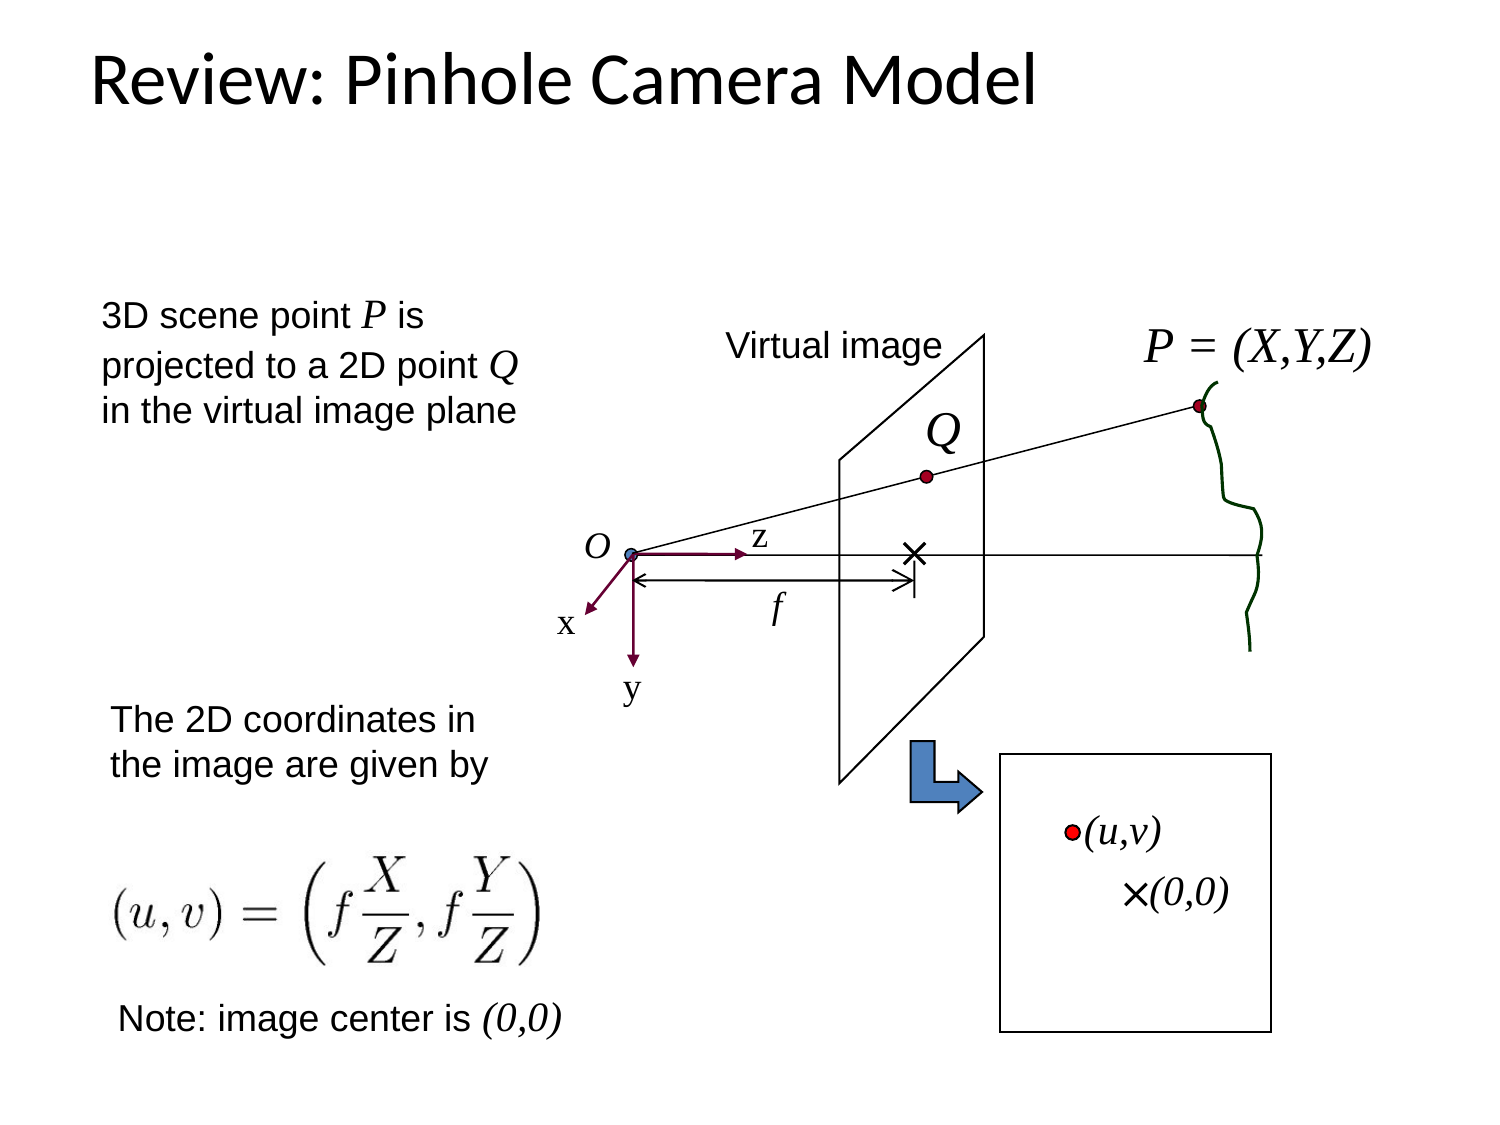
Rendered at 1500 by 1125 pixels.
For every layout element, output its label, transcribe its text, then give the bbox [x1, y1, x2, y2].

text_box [95, 687, 1272, 1049]
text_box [86, 278, 1391, 652]
title Review: Pinhole Camera Model [74, 0, 1426, 151]
text_box [839, 660, 962, 686]
text_box y [608, 660, 657, 686]
